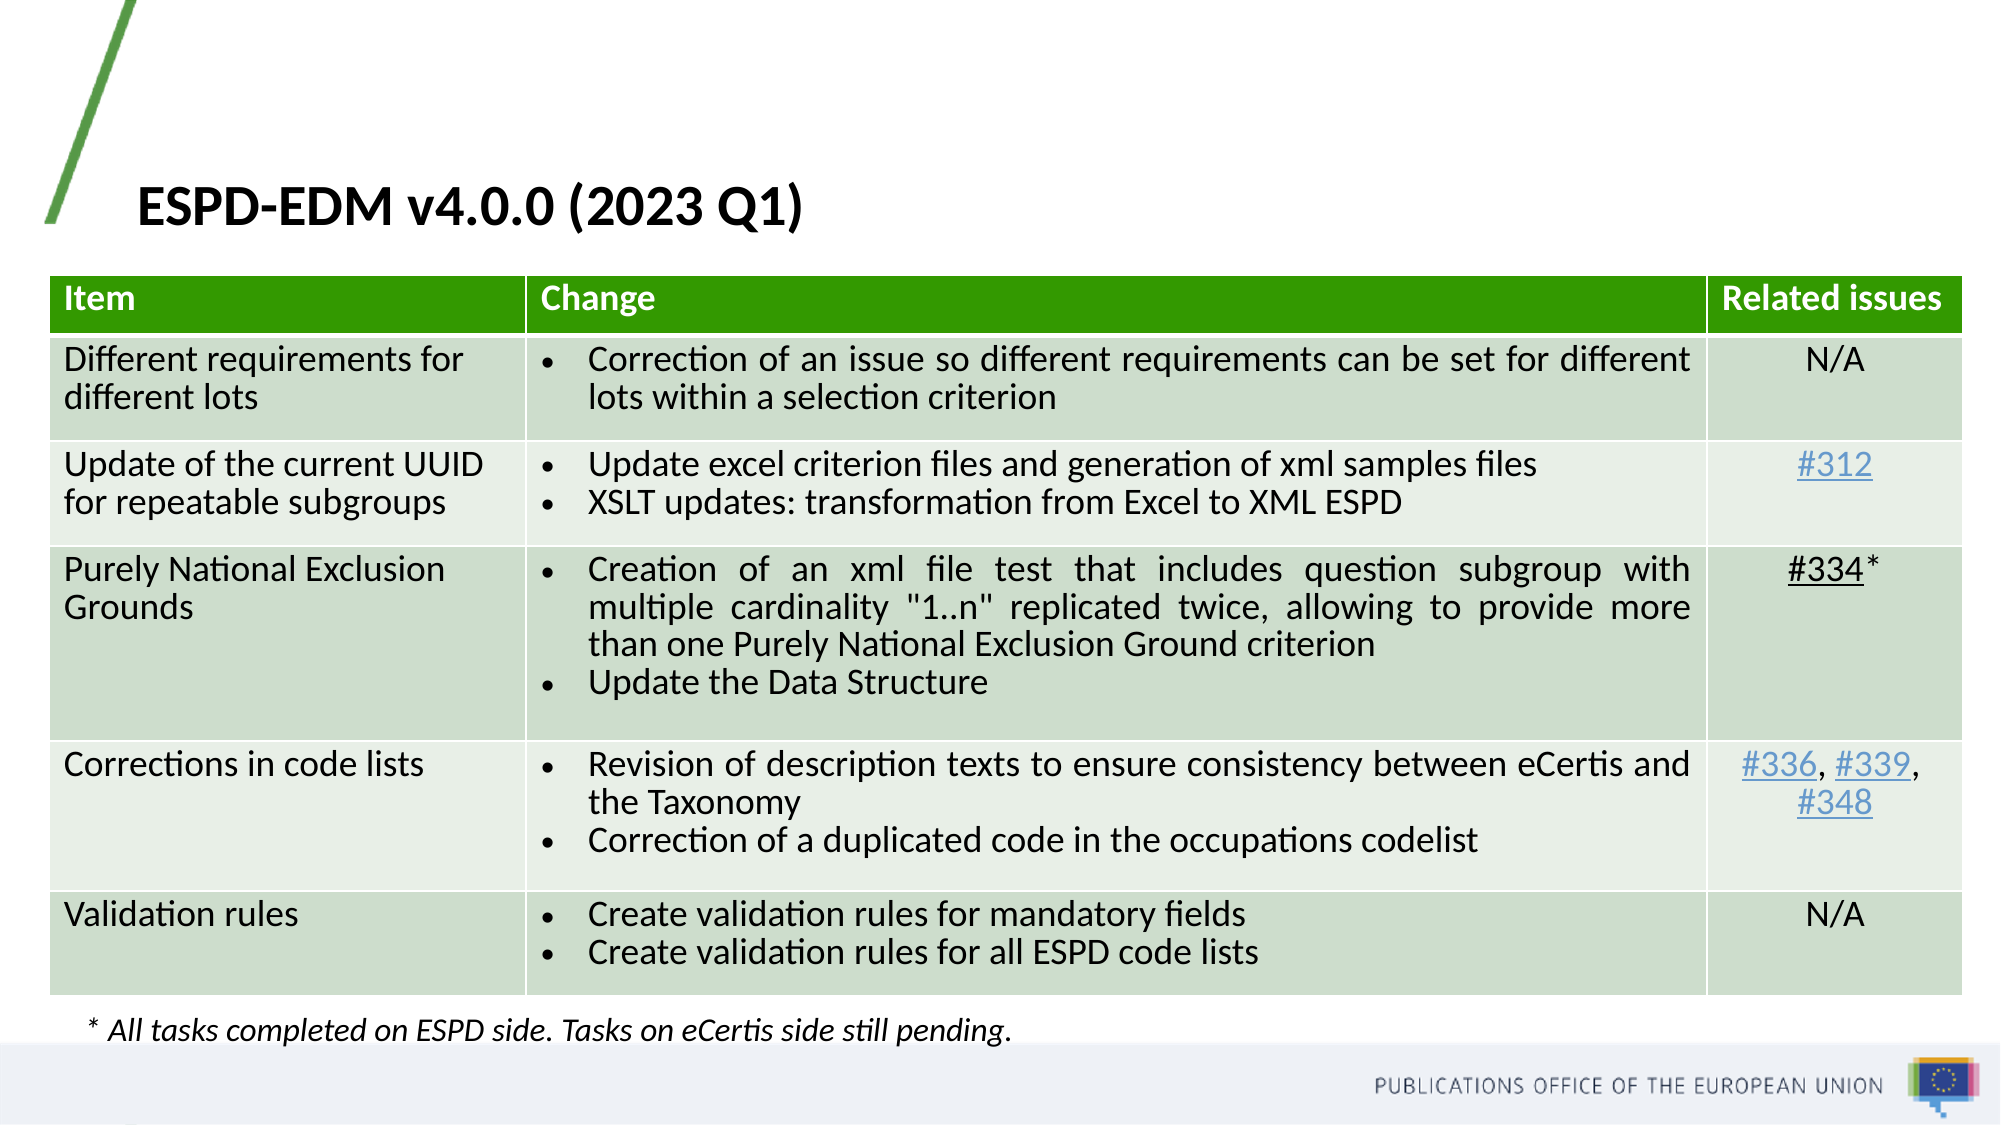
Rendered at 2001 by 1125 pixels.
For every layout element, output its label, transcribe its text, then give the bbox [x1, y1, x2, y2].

table_cell Purely National Exclusion Grounds [50, 547, 525, 740]
table_cell #334* [1708, 547, 1962, 740]
table_cell #336, #339, #348 [1708, 742, 1962, 890]
table_header Related issues [1708, 276, 1962, 333]
table_header Item [50, 276, 525, 333]
table_cell Update excel criterion files and generation of xml samples files XSLT updates: transformation from Excel to XML ESPD [527, 442, 1706, 545]
table_cell N/A [1708, 892, 1962, 995]
table_cell Creation of an xml file test that includes question subgroup with multiple cardinality "1..n" replicated twice, allowing to provide more than one Purely National Exclusion Ground criterion Update the Data Structure [527, 547, 1706, 740]
table_cell Revision of description texts to ensure consistency between eCertis and the Taxonomy Correction of a duplicated code in the occupations codelist [527, 742, 1706, 890]
table_cell Different requirements for different lots [50, 338, 525, 440]
table_cell N/A [1708, 338, 1962, 440]
table_cell Validation rules [50, 892, 525, 995]
title ESPD-EDM v4.0.0 (2023 Q1) [137, 20, 1860, 239]
table_cell Create validation rules for mandatory fields Create validation rules for all ESPD code lists [527, 892, 1706, 995]
picture [0, 0, 2001, 1125]
table_cell Update of the current UUID for repeatable subgroups [50, 442, 525, 545]
table_cell Correction of an issue so different requirements can be set for different lots within a selection criterion [527, 338, 1706, 440]
table_cell #312 [1708, 442, 1962, 545]
table_cell Corrections in code lists [50, 742, 525, 890]
table_header Change [527, 276, 1706, 333]
text_box * All tasks completed on ESPD side. Tasks on eCertis side still pending. [69, 1000, 1760, 1056]
